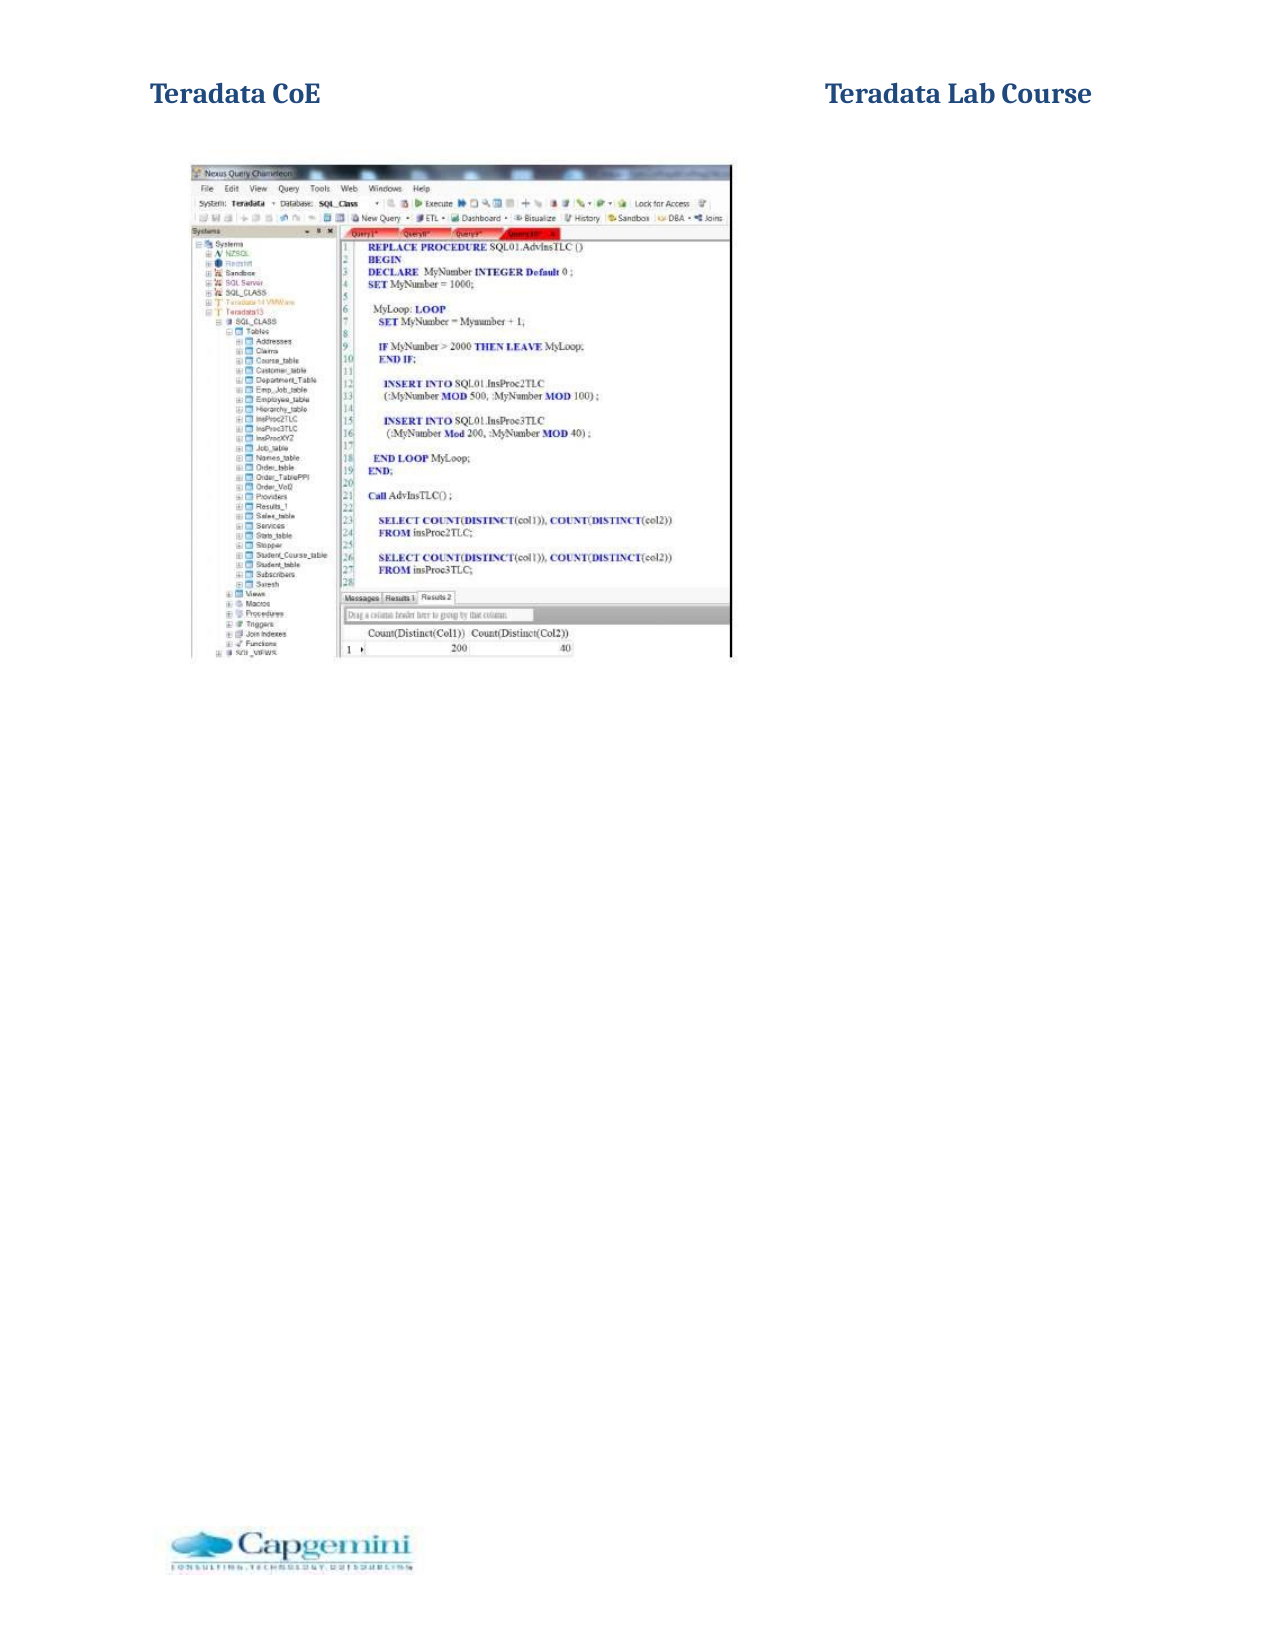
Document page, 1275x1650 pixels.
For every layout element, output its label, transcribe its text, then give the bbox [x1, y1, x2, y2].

text_box [153, 150, 1127, 732]
text_box Teradata CoE [147, 76, 336, 111]
text_box [153, 1526, 425, 1575]
text_box Teradata Lab Course [823, 76, 1109, 111]
